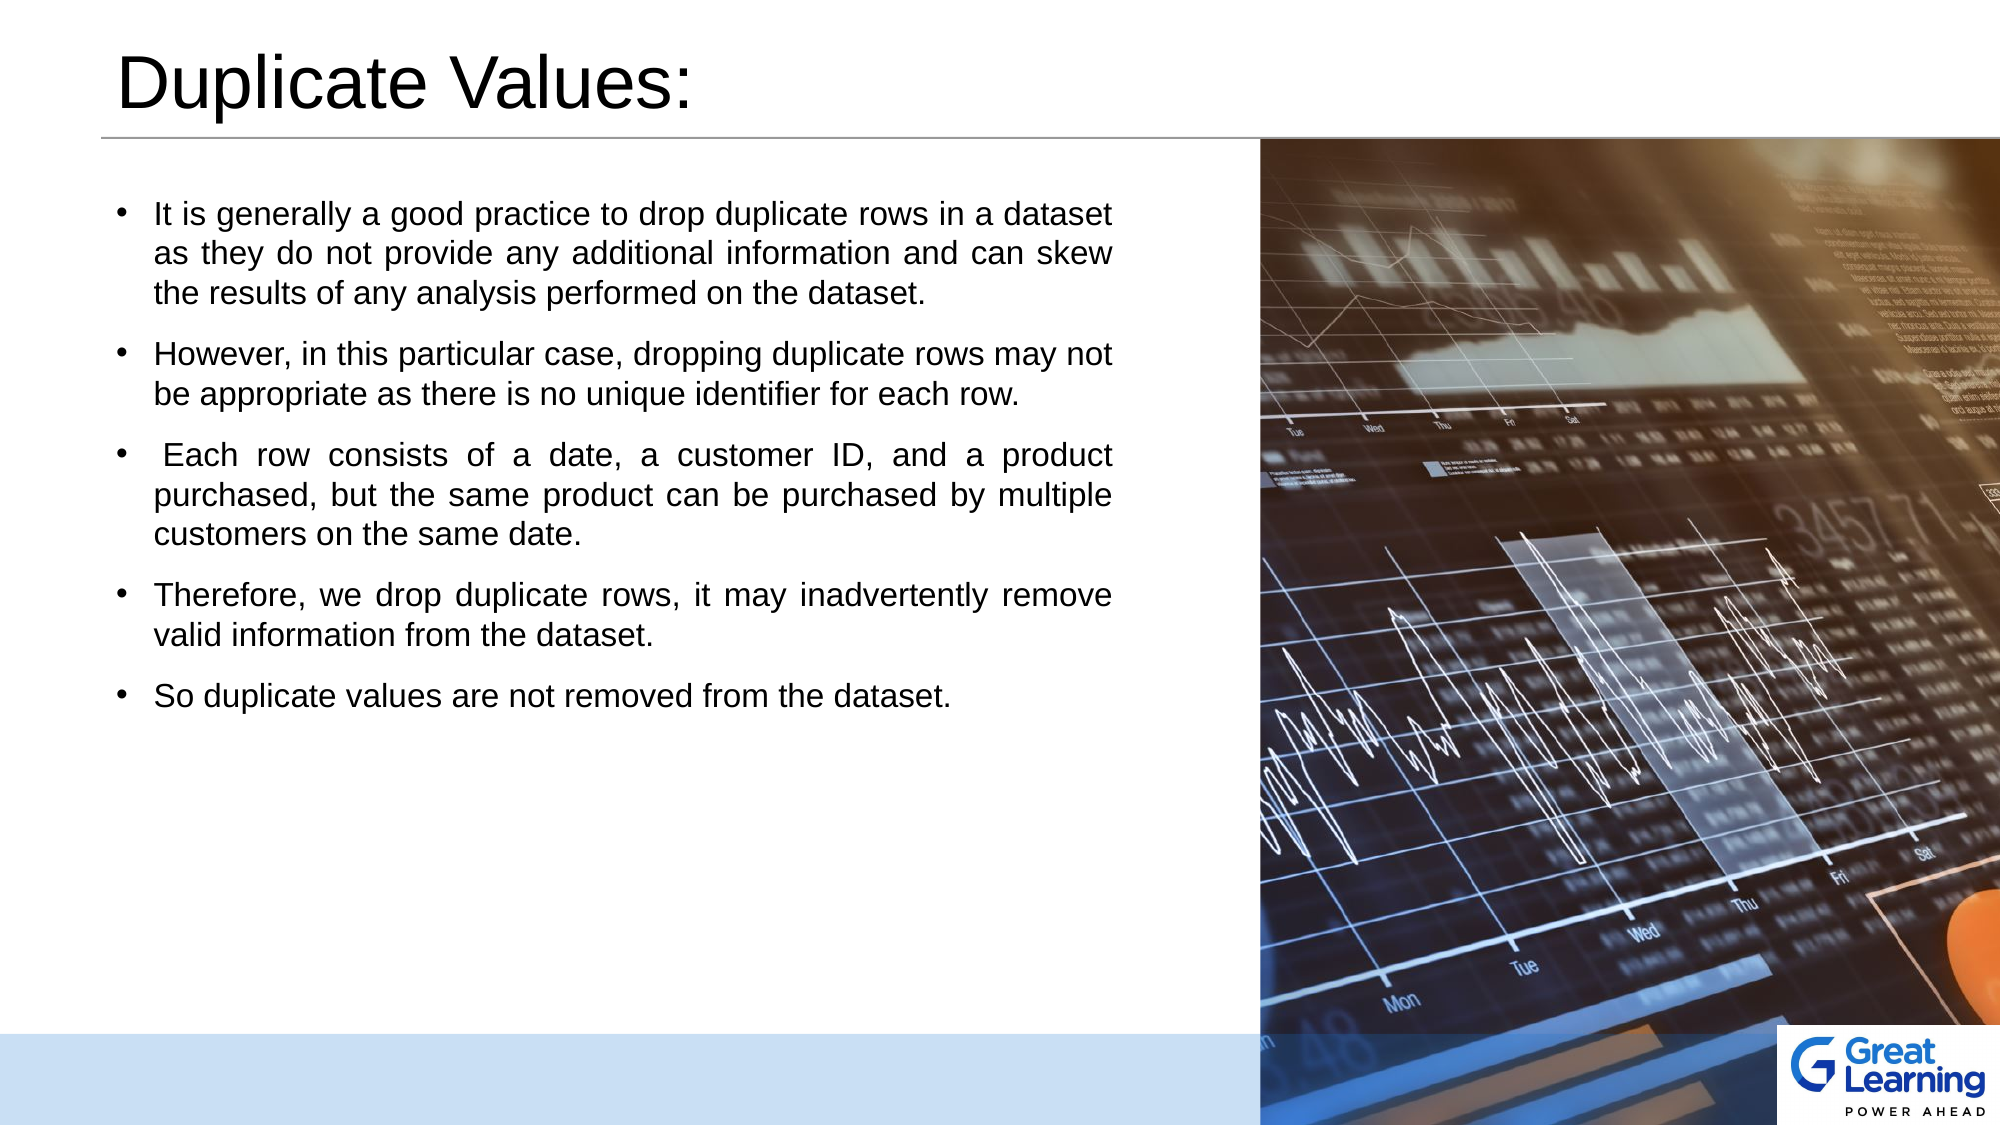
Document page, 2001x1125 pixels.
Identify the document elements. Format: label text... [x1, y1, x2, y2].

picture [1260, 138, 2000, 1025]
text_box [0, 1025, 2000, 1125]
list It is generally a good practice to drop duplicate rows in a dataset as they do not provide any additional information and can skew the results of any analysis performed on the dataset. However, in this particular case, dropping duplicate rows may not be appropriate as there is no unique identifier for each row. Each row consists of a date, a customer ID, and a product purchased, but the same product can be purchased by multiple customers on the same date. Therefore, we drop duplicate rows, it may inadvertently remove valid information from the dataset. So duplicate values are not removed from the dataset. [100, 184, 1130, 988]
title Duplicate Values: [100, 32, 722, 133]
